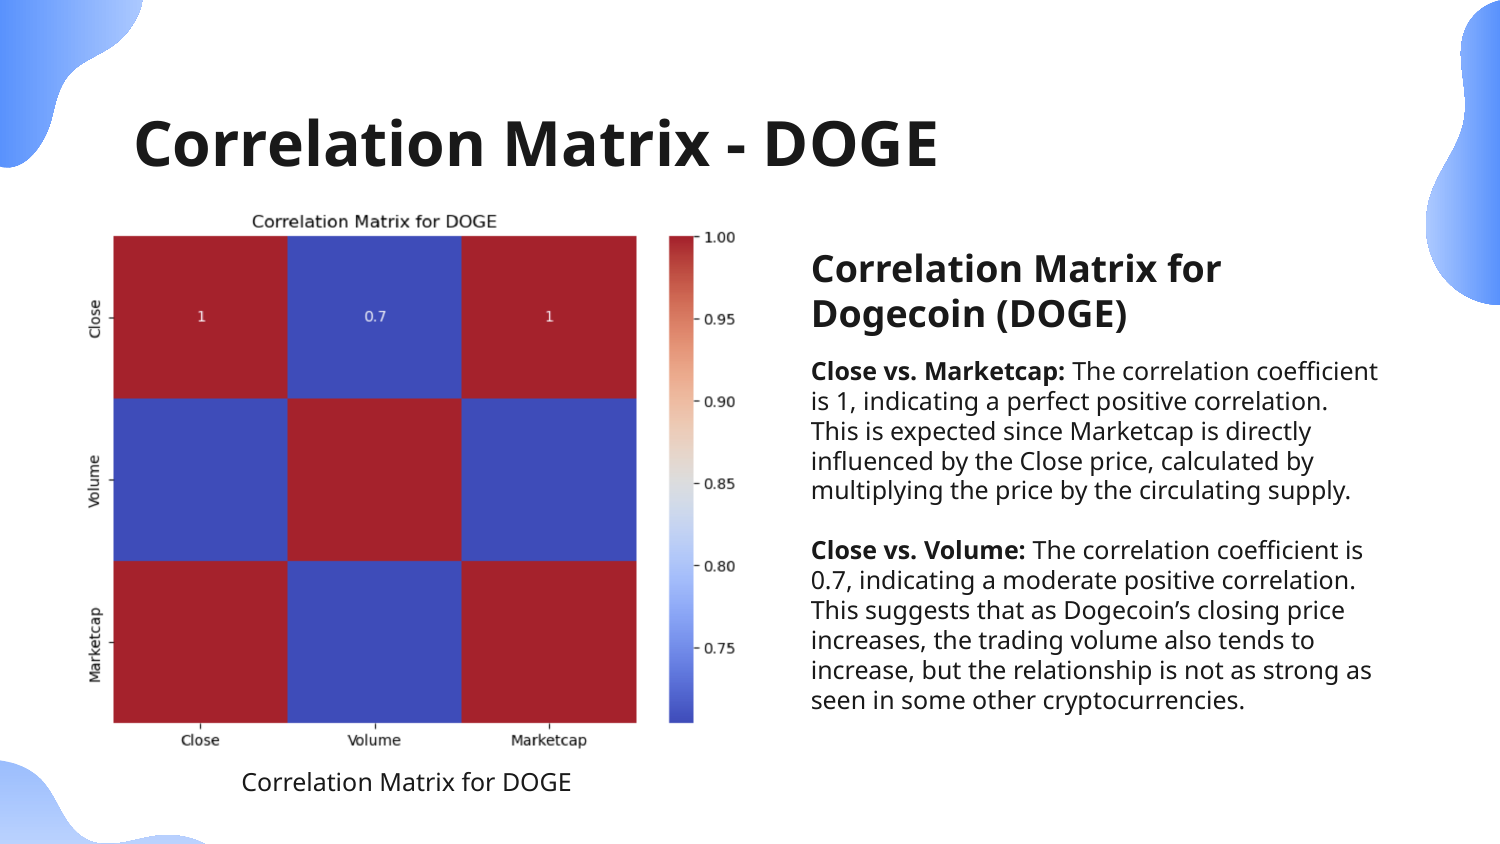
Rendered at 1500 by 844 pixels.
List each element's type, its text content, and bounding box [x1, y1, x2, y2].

picture [86, 202, 767, 760]
subtitle Correlation Matrix for DOGE [226, 769, 593, 829]
title Correlation Matrix for Dogecoin (DOGE) [795, 215, 1382, 340]
title Correlation Matrix - DOGE [118, 88, 1382, 183]
subtitle Close vs. Marketcap: The correlation coefficient is 1, indicating a perfect positive correlation. This is expected since Marketcap is directly influenced by the Close price, calculated by multiplying the price by the circulating supply. Close vs. Volume: The correlation coefficient is 0.7, indicating a moderate positive correlation. This suggests that as Dogecoin’s closing price increases, the trading volume also tends to increase, but the relationship is not as strong as seen in some other cryptocurrencies. [795, 340, 1398, 668]
